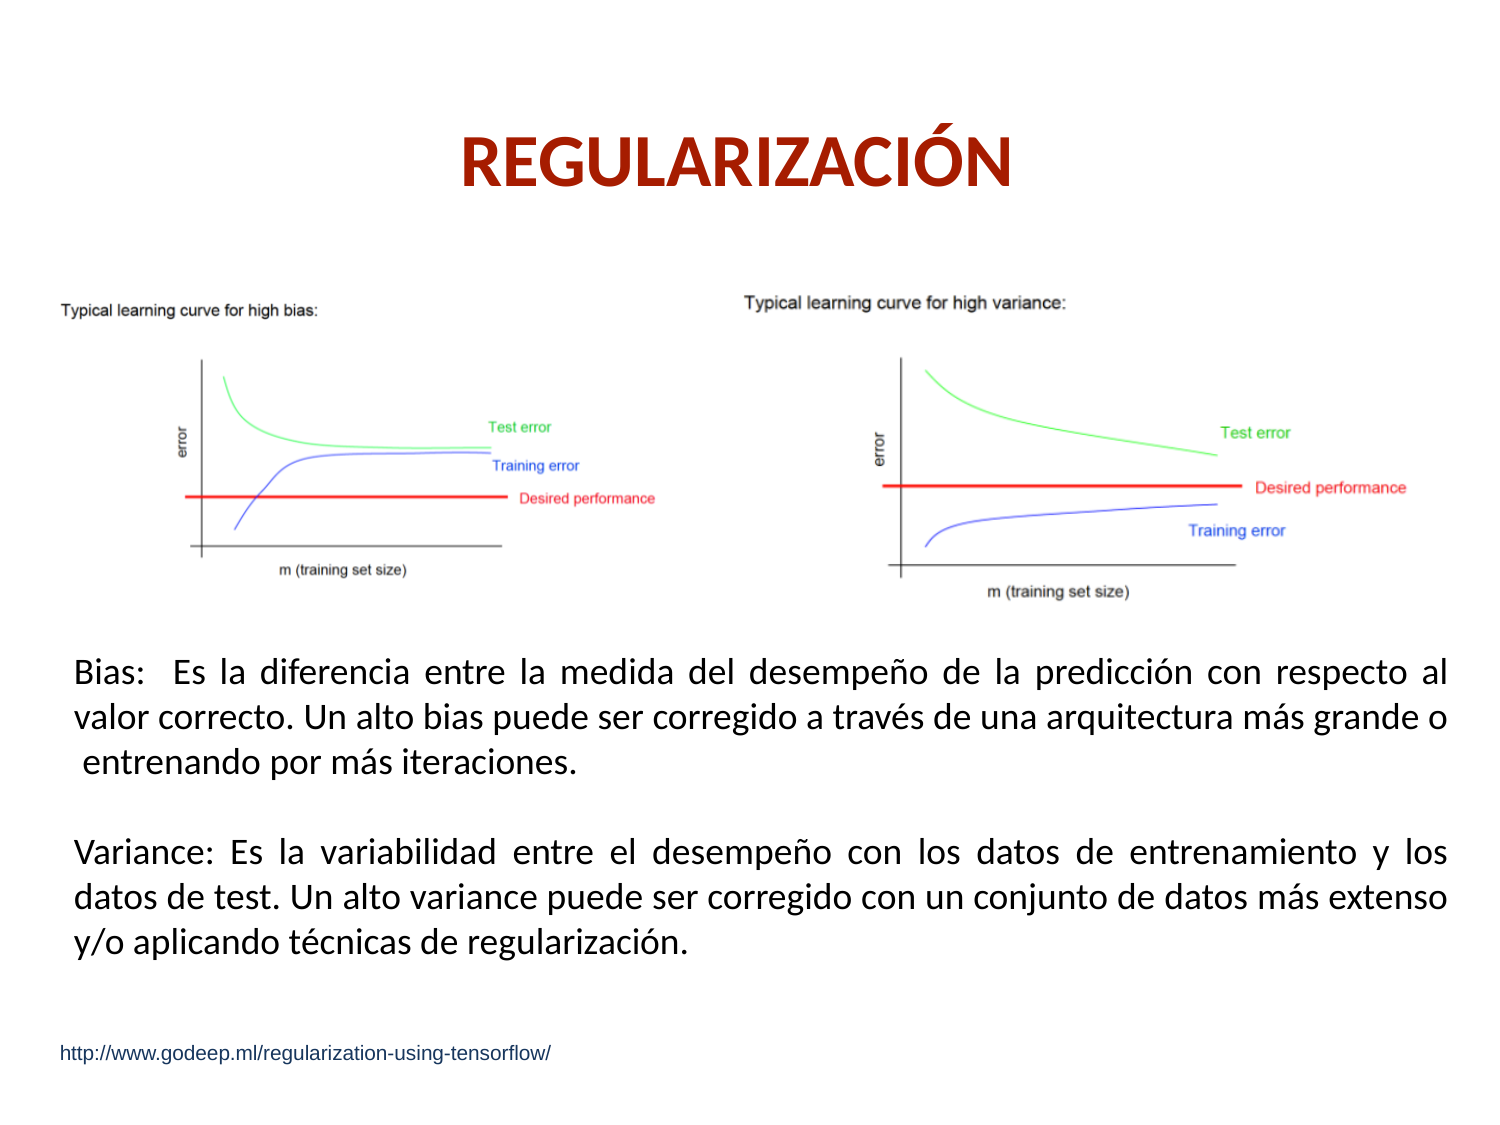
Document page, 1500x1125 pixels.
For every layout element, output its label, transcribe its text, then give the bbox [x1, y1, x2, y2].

text_box Bias: Es la diferencia entre la medida del desempeño de la predicción con respecto al valor correcto. Un alto bias puede ser corregido a través de una arquitectura más grande o entrenando por más iteraciones. Variance: Es la variabilidad entre el desempeño con los datos de entrenamiento y los datos de test. Un alto variance puede ser corregido con un conjunto de datos más extenso y/o aplicando técnicas de regularización. [58, 639, 1465, 821]
picture [731, 282, 1417, 612]
text_box Regularización [64, 58, 1410, 255]
picture [57, 298, 664, 582]
text_box http://www.godeep.ml/regularization-using-tensorflow/ [45, 1032, 963, 1090]
